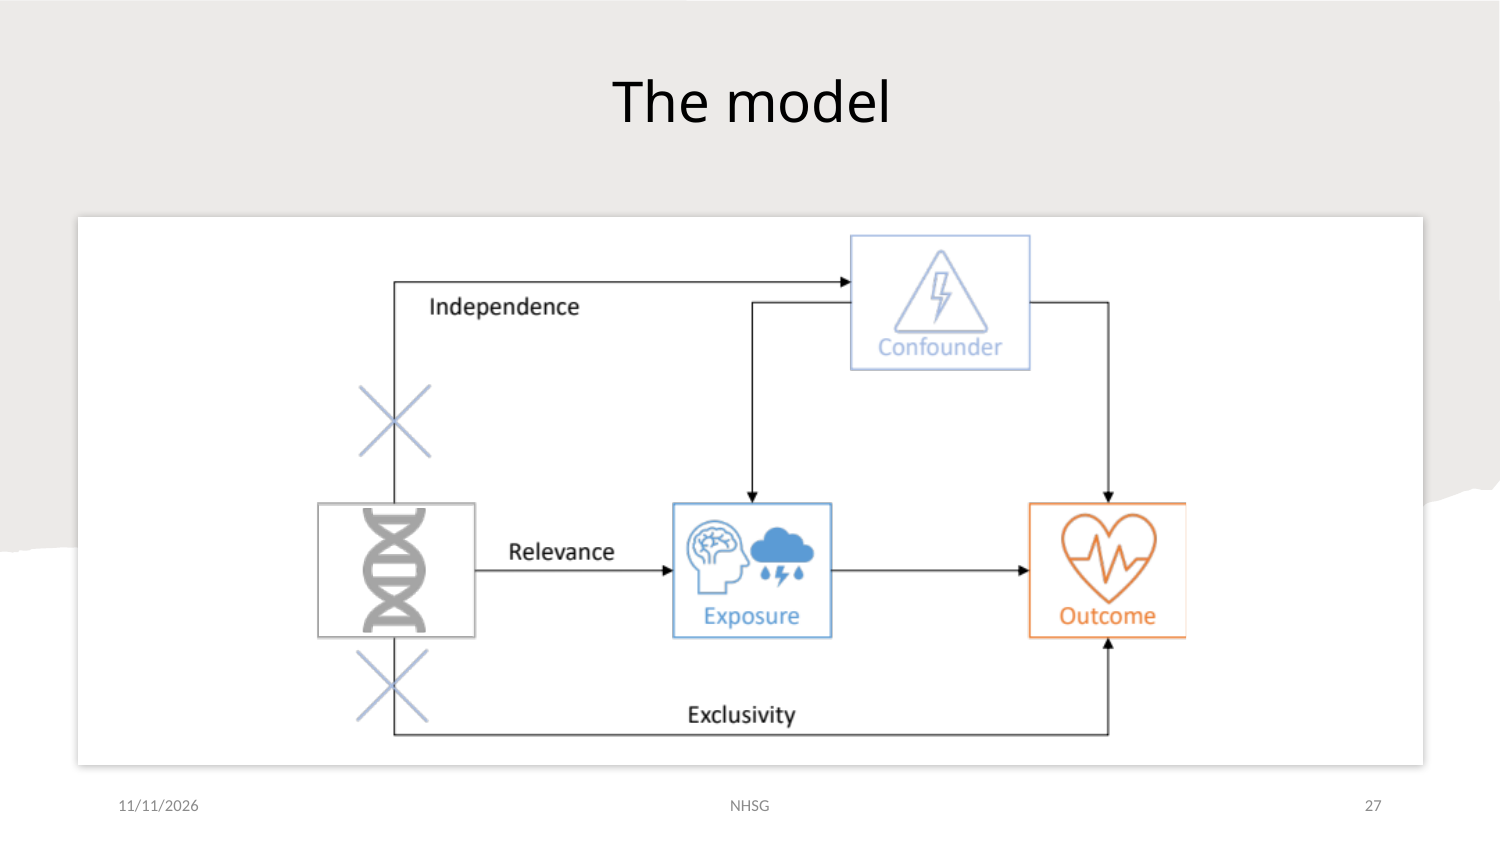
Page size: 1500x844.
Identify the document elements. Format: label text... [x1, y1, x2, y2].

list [316, 234, 1186, 745]
text_box [0, 0, 1500, 554]
footer NHSG [496, 782, 1004, 827]
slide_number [103, 782, 441, 827]
title The model [145, 54, 1359, 143]
text_box [77, 216, 1424, 766]
slide_number 27 [1059, 782, 1397, 827]
text_box [0, 483, 1500, 844]
